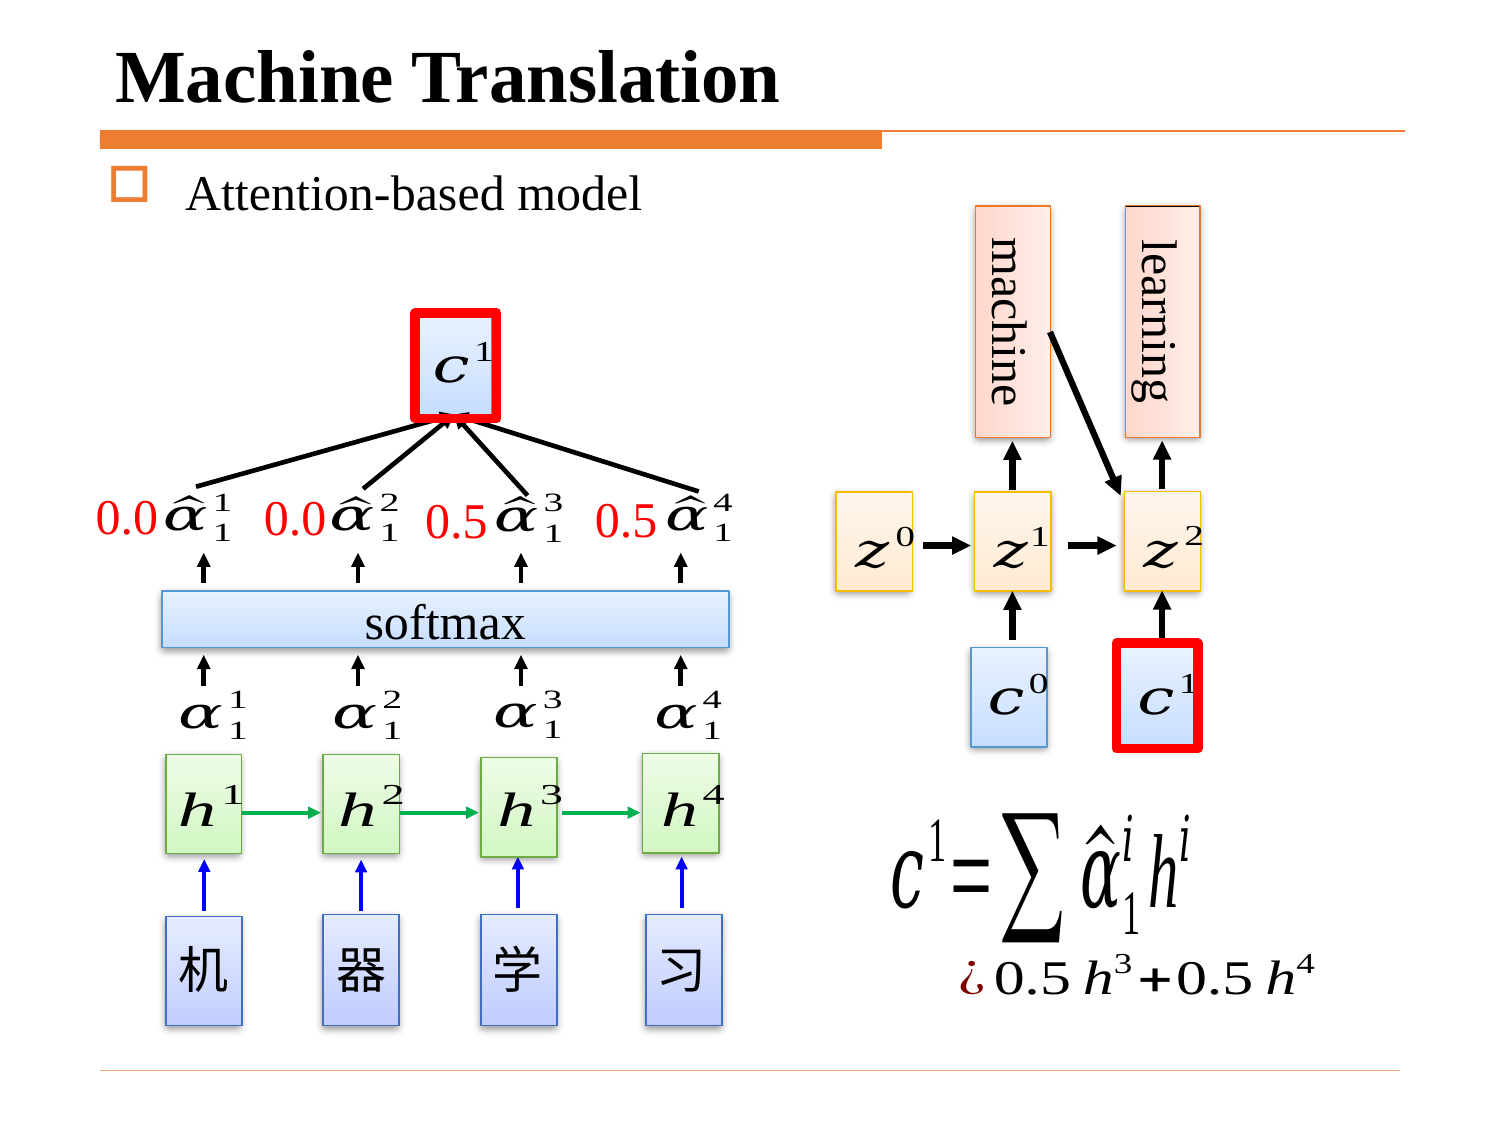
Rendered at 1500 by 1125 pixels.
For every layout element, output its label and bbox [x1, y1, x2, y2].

text_box [970, 647, 1048, 748]
text_box [1124, 205, 1201, 438]
text_box [161, 590, 730, 648]
title [100, 30, 1412, 126]
text_box [339, 511, 345, 528]
text_box [80, 477, 177, 552]
text_box [1124, 491, 1203, 640]
list [177, 509, 189, 528]
text_box [152, 753, 734, 1026]
text_box [835, 491, 915, 592]
text_box [1114, 641, 1200, 751]
text_box [172, 512, 177, 528]
text_box [974, 205, 1121, 640]
list [92, 152, 1406, 1059]
text_box [195, 311, 700, 557]
